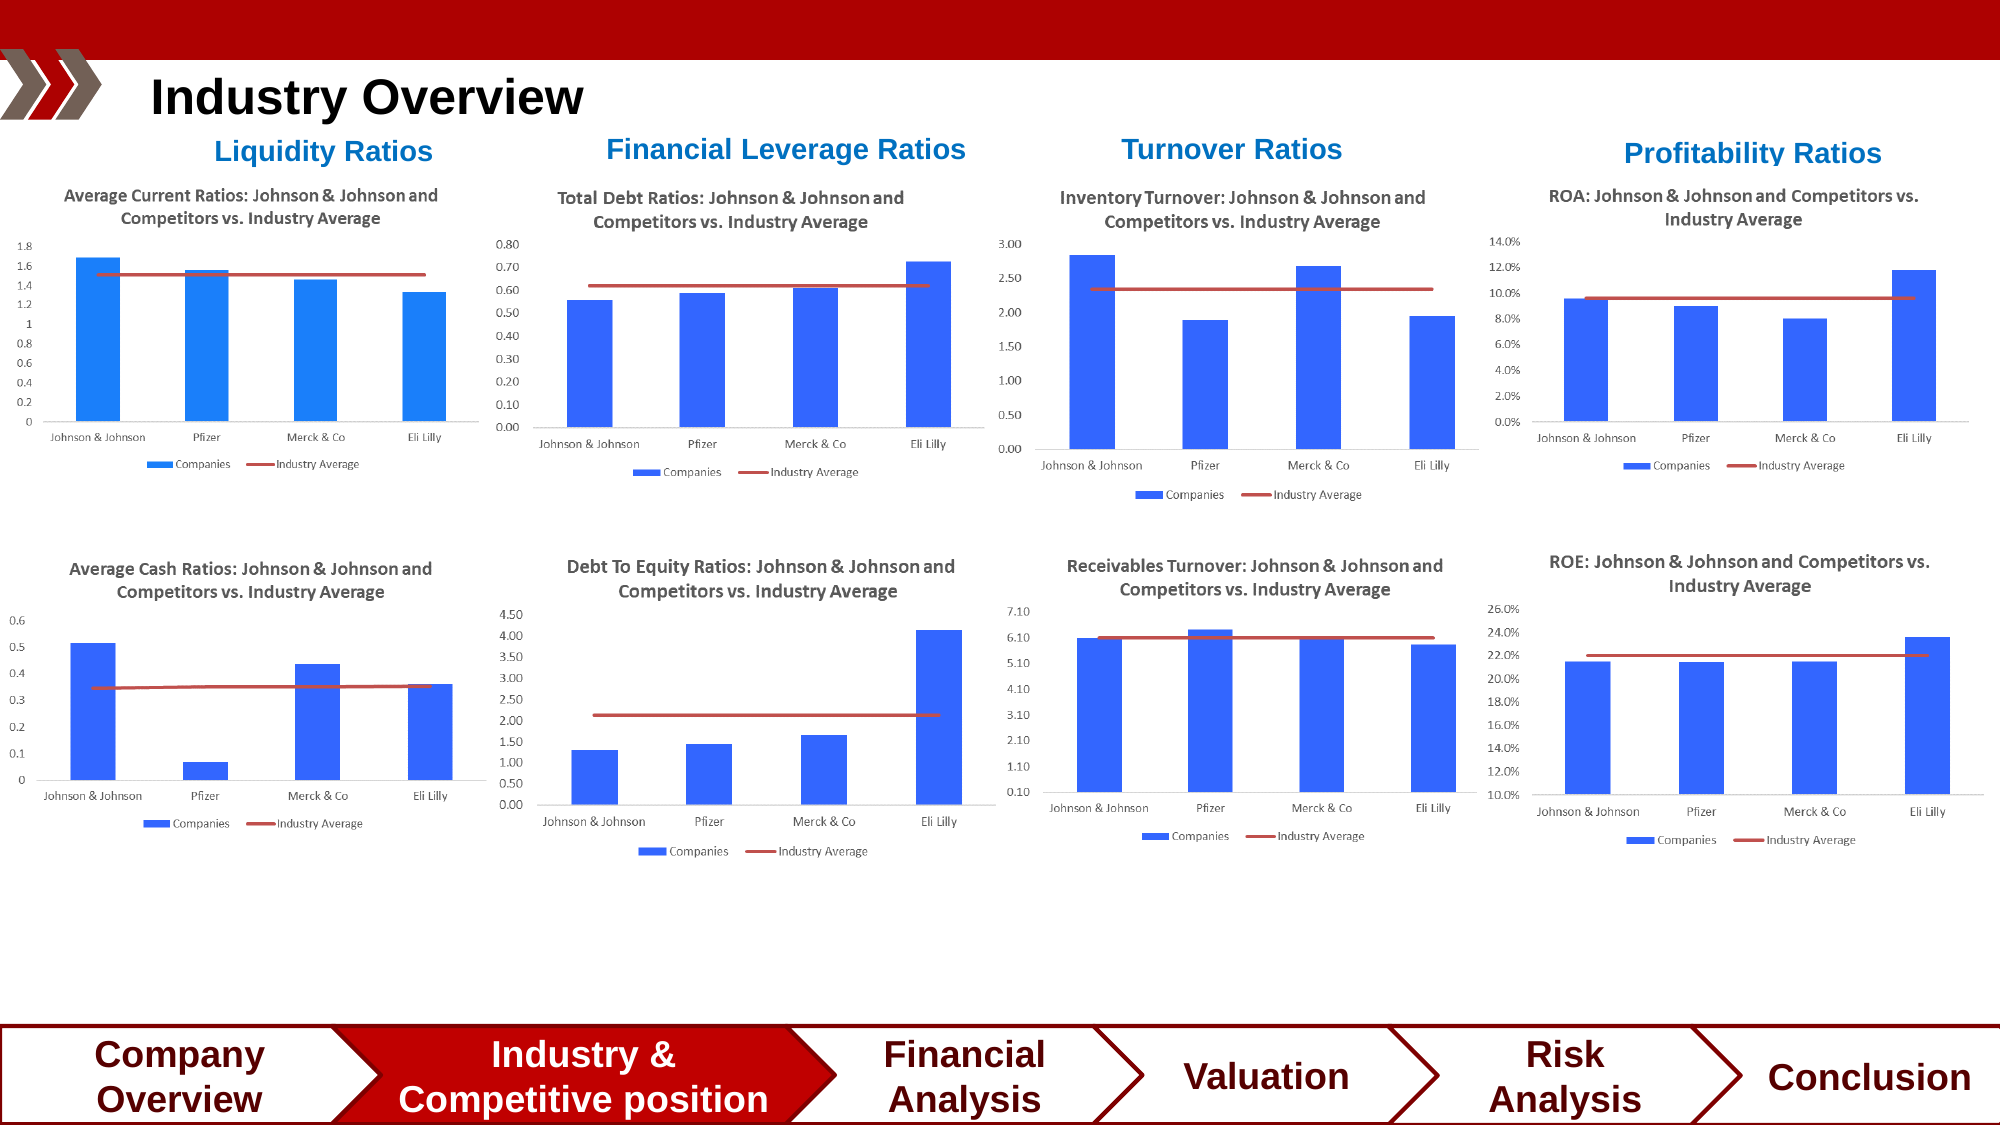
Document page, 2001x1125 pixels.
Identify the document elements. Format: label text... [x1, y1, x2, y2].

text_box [0, 1025, 1743, 1125]
picture [0, 531, 2000, 873]
picture [8, 166, 1985, 516]
text_box Turnover Ratios [1106, 123, 1551, 165]
text_box Financial Leverage Ratios [591, 123, 1036, 165]
text_box Industry Overview [135, 56, 604, 132]
text_box Conclusion [1745, 1025, 2000, 1125]
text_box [0, 48, 102, 120]
text_box Liquidity Ratios [199, 125, 591, 172]
text_box Profitability Ratios [1609, 126, 2000, 177]
